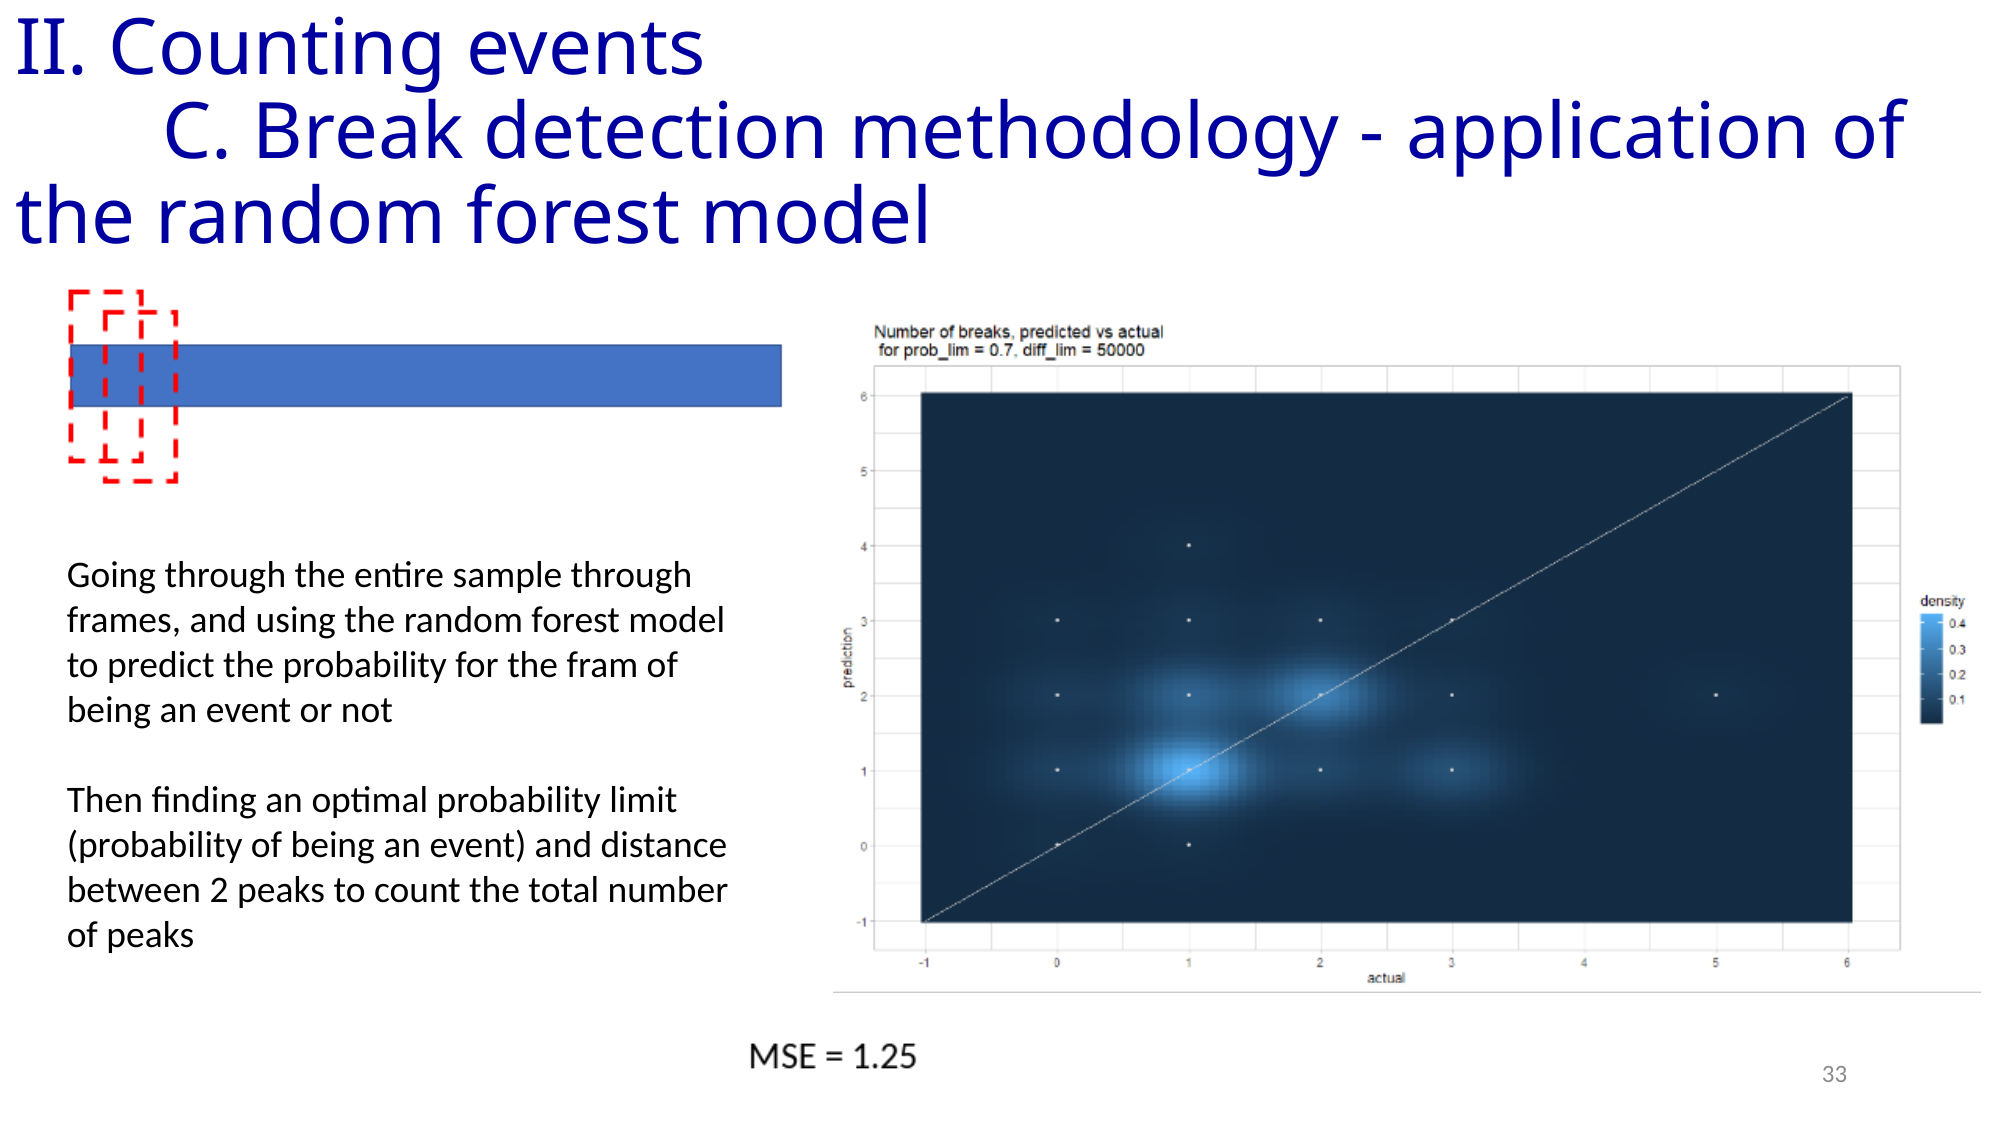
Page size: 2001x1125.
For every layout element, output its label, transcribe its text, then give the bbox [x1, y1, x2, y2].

text_box Going through the entire sample through frames, and using the random forest model to predict the probability for the fram of being an event or not Then finding an optimal probability limit (probability of being an event) and distance between 2 peaks to count the total number of peaks [52, 542, 753, 1008]
title II. Counting events C. Break detection methodology - application of the random forest model [0, 0, 2000, 269]
slide_number 33 [1412, 1042, 1863, 1103]
picture [695, 1027, 935, 1087]
picture [36, 268, 815, 510]
picture [833, 317, 1981, 994]
